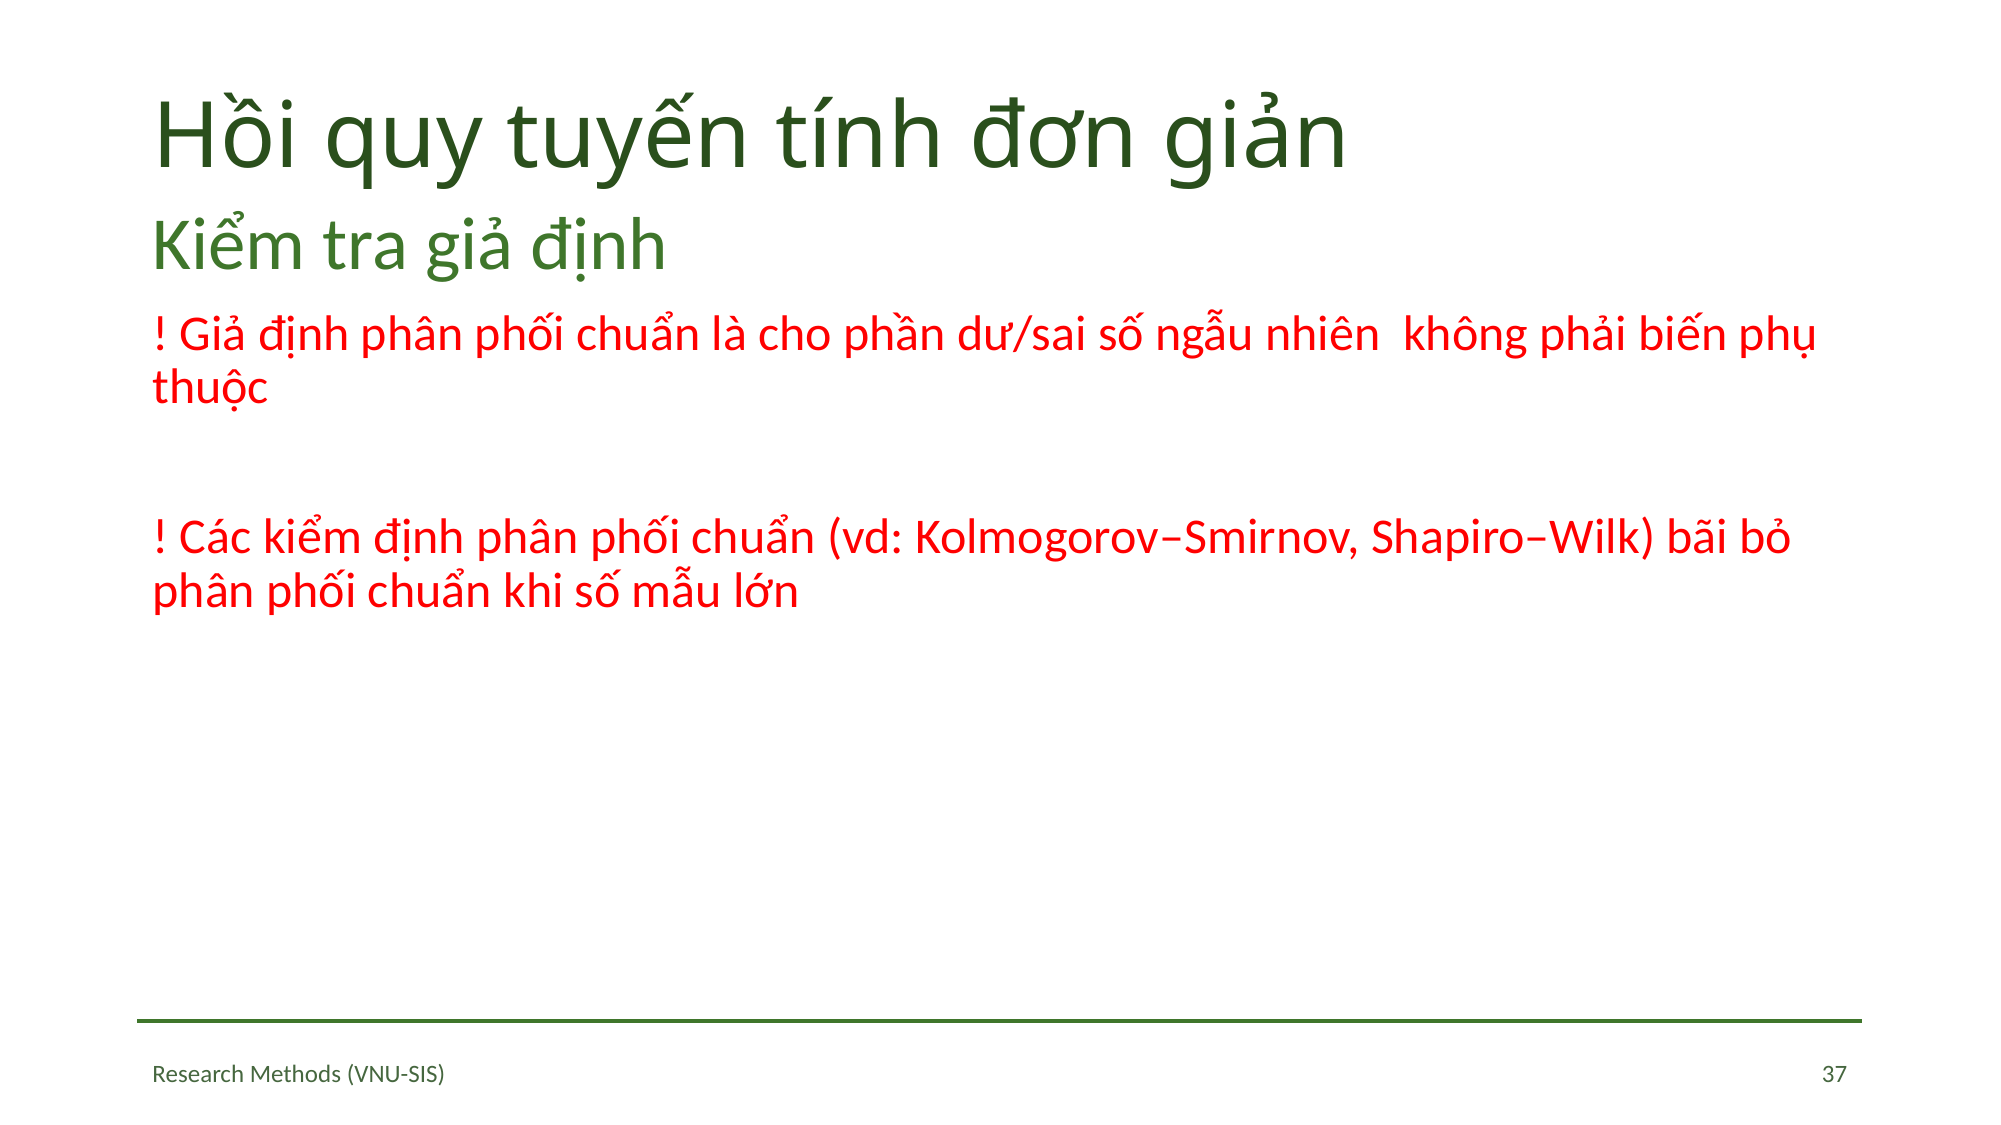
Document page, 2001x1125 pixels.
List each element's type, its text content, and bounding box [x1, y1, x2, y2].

slide_number 37 [1412, 1042, 1863, 1103]
title Hồi quy tuyến tính đơn giản [137, 59, 1863, 216]
footer Research Methods (VNU-SIS) [137, 1042, 514, 1103]
